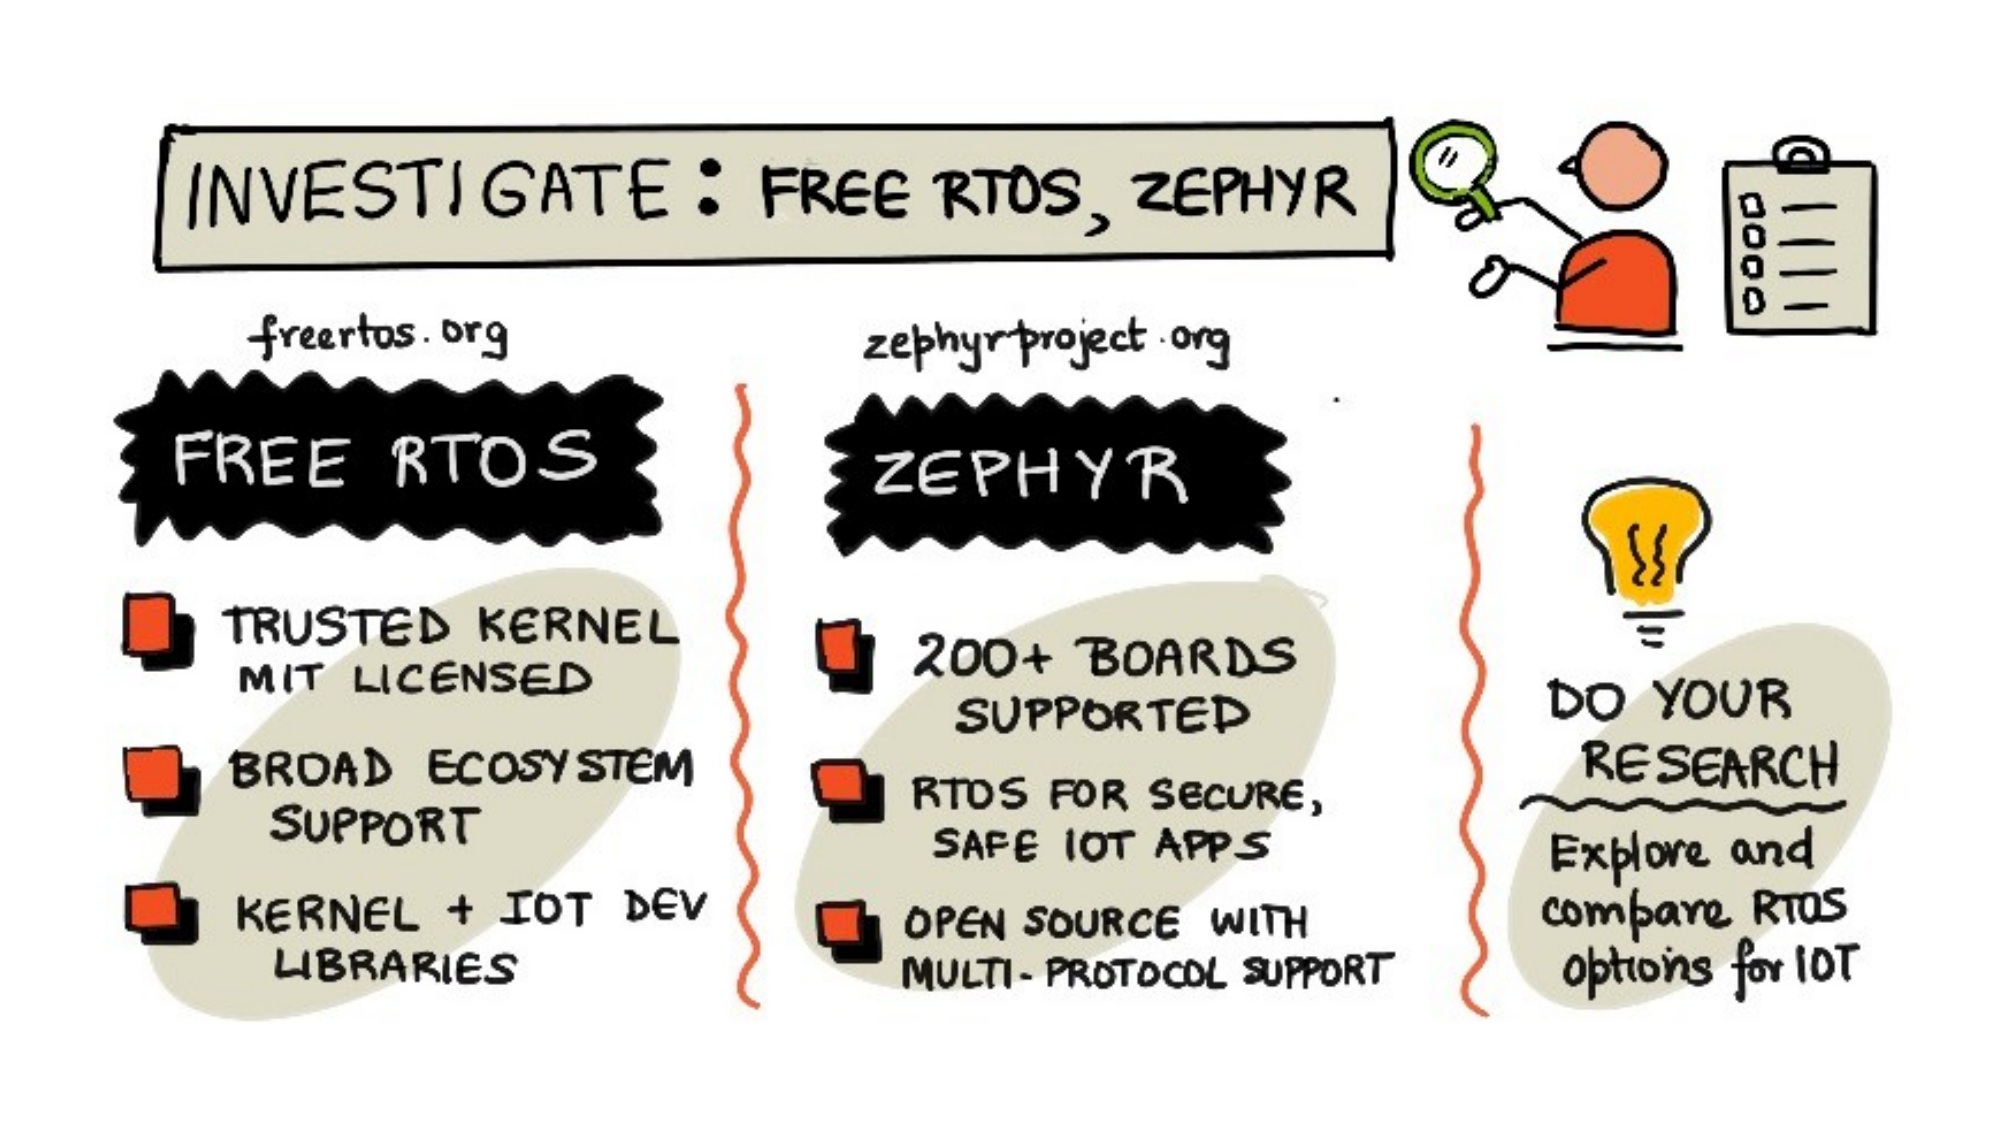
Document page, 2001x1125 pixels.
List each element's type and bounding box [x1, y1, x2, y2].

picture [105, 99, 1909, 1024]
